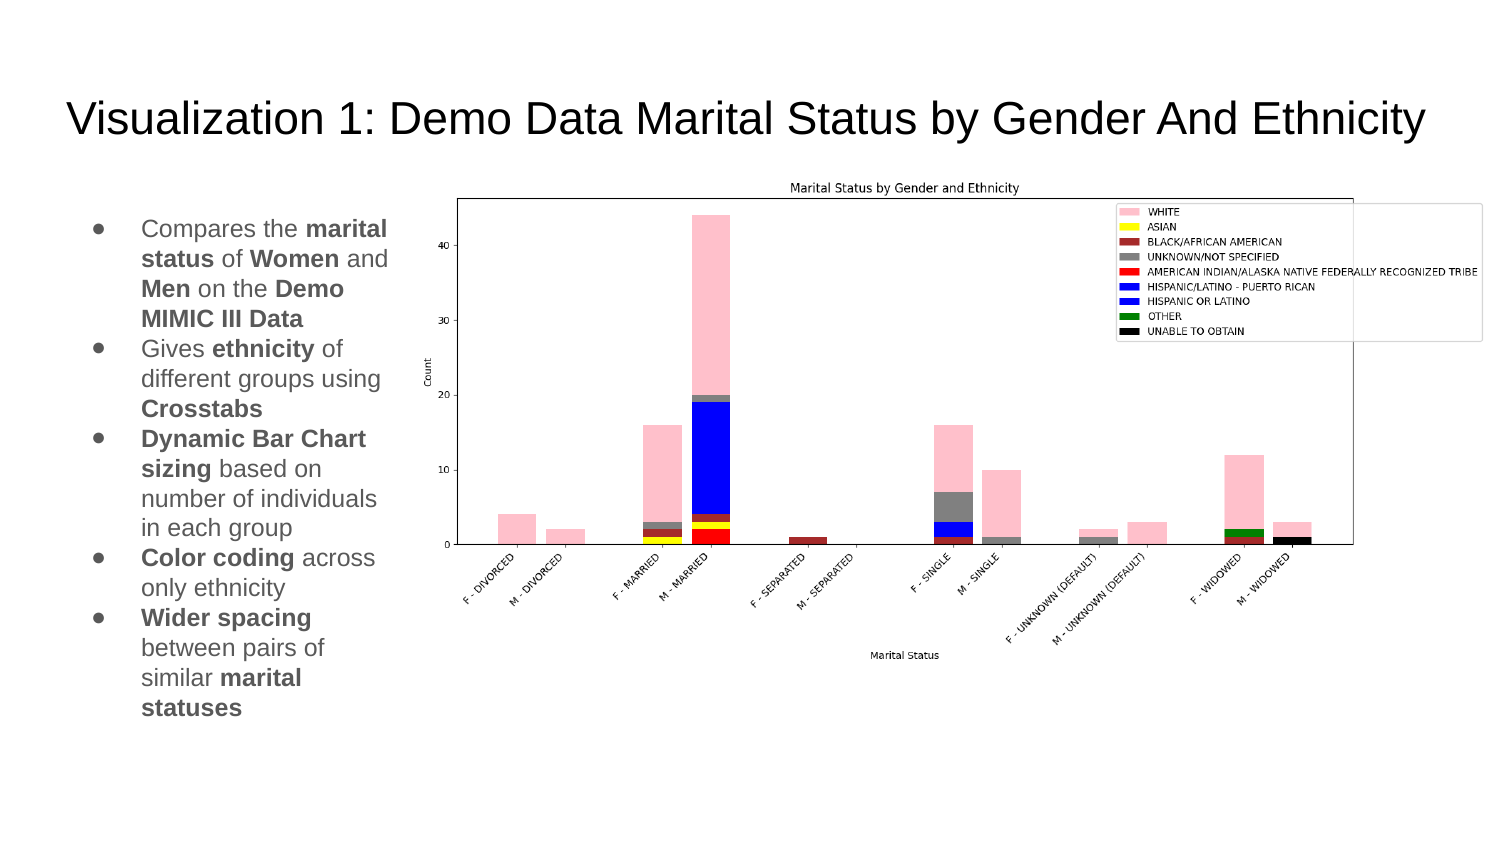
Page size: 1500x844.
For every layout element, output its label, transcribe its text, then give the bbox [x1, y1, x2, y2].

text_box Compares the marital status of Women and Men on the Demo MIMIC III Data Gives ethnicity of different groups using Crosstabs Dynamic Bar Chart sizing based on number of individuals in each group Color coding across only ethnicity Wider spacing between pairs of similar marital statuses [51, 197, 417, 832]
picture [416, 175, 1488, 668]
title Visualization 1: Demo Data Marital Status by Gender And Ethnicity [51, 72, 1449, 167]
